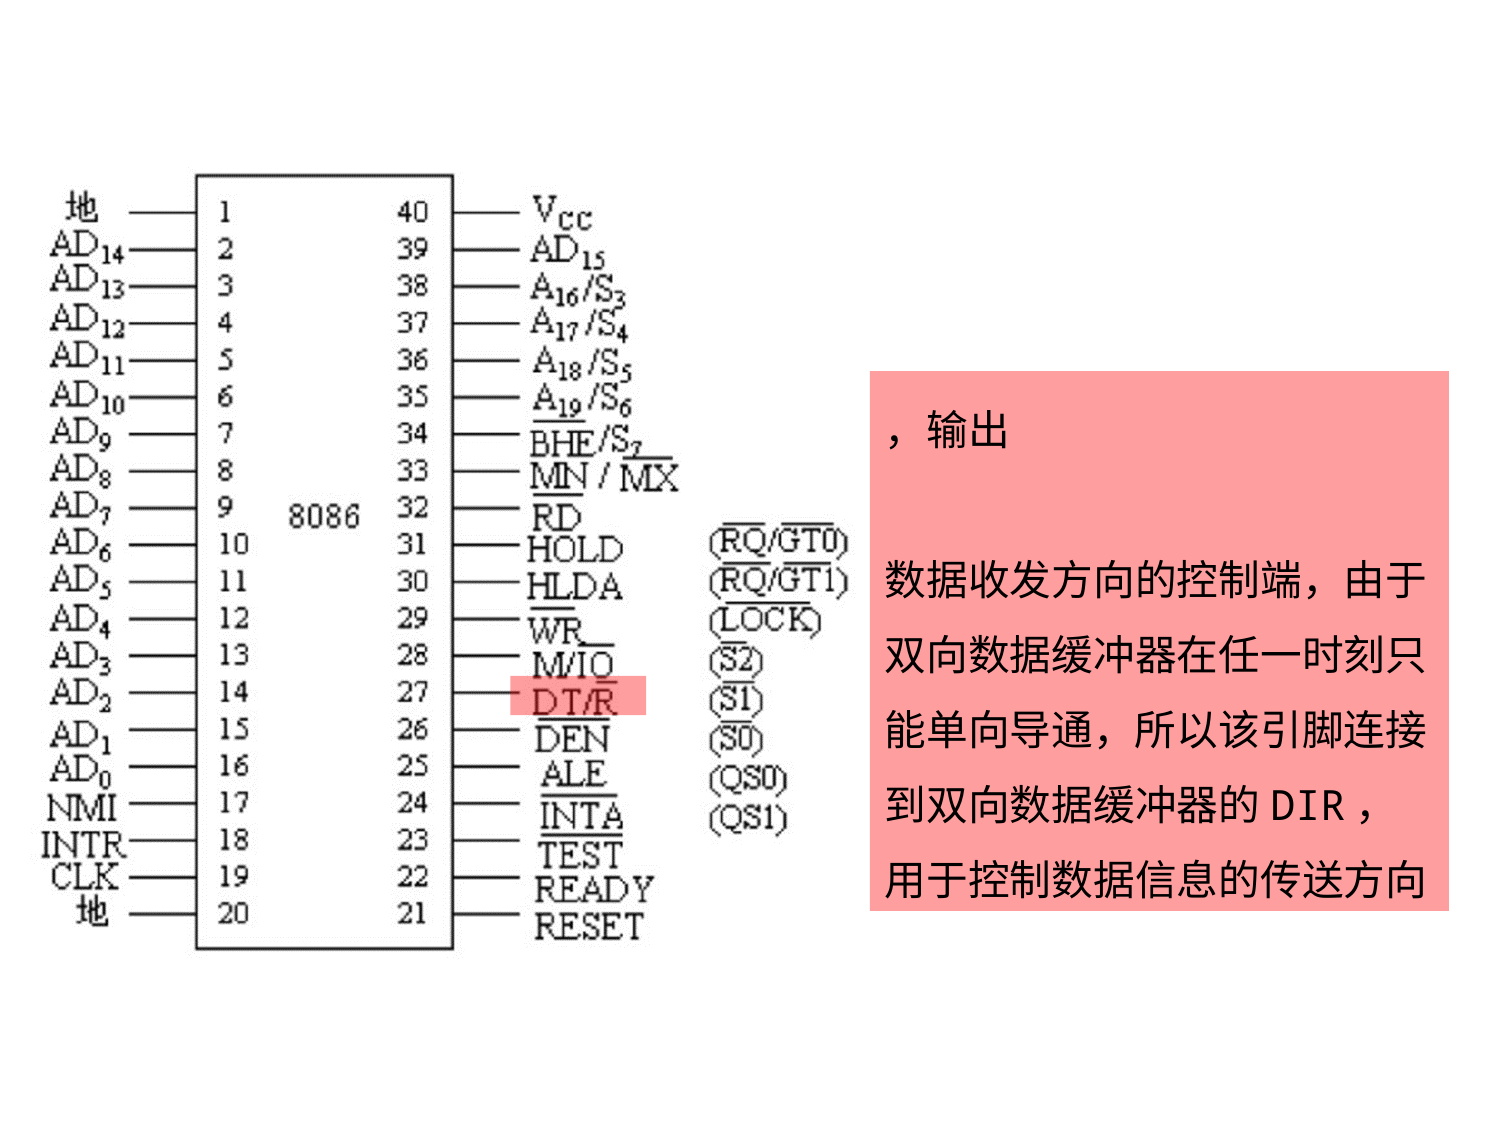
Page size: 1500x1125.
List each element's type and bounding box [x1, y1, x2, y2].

picture [0, 133, 870, 991]
